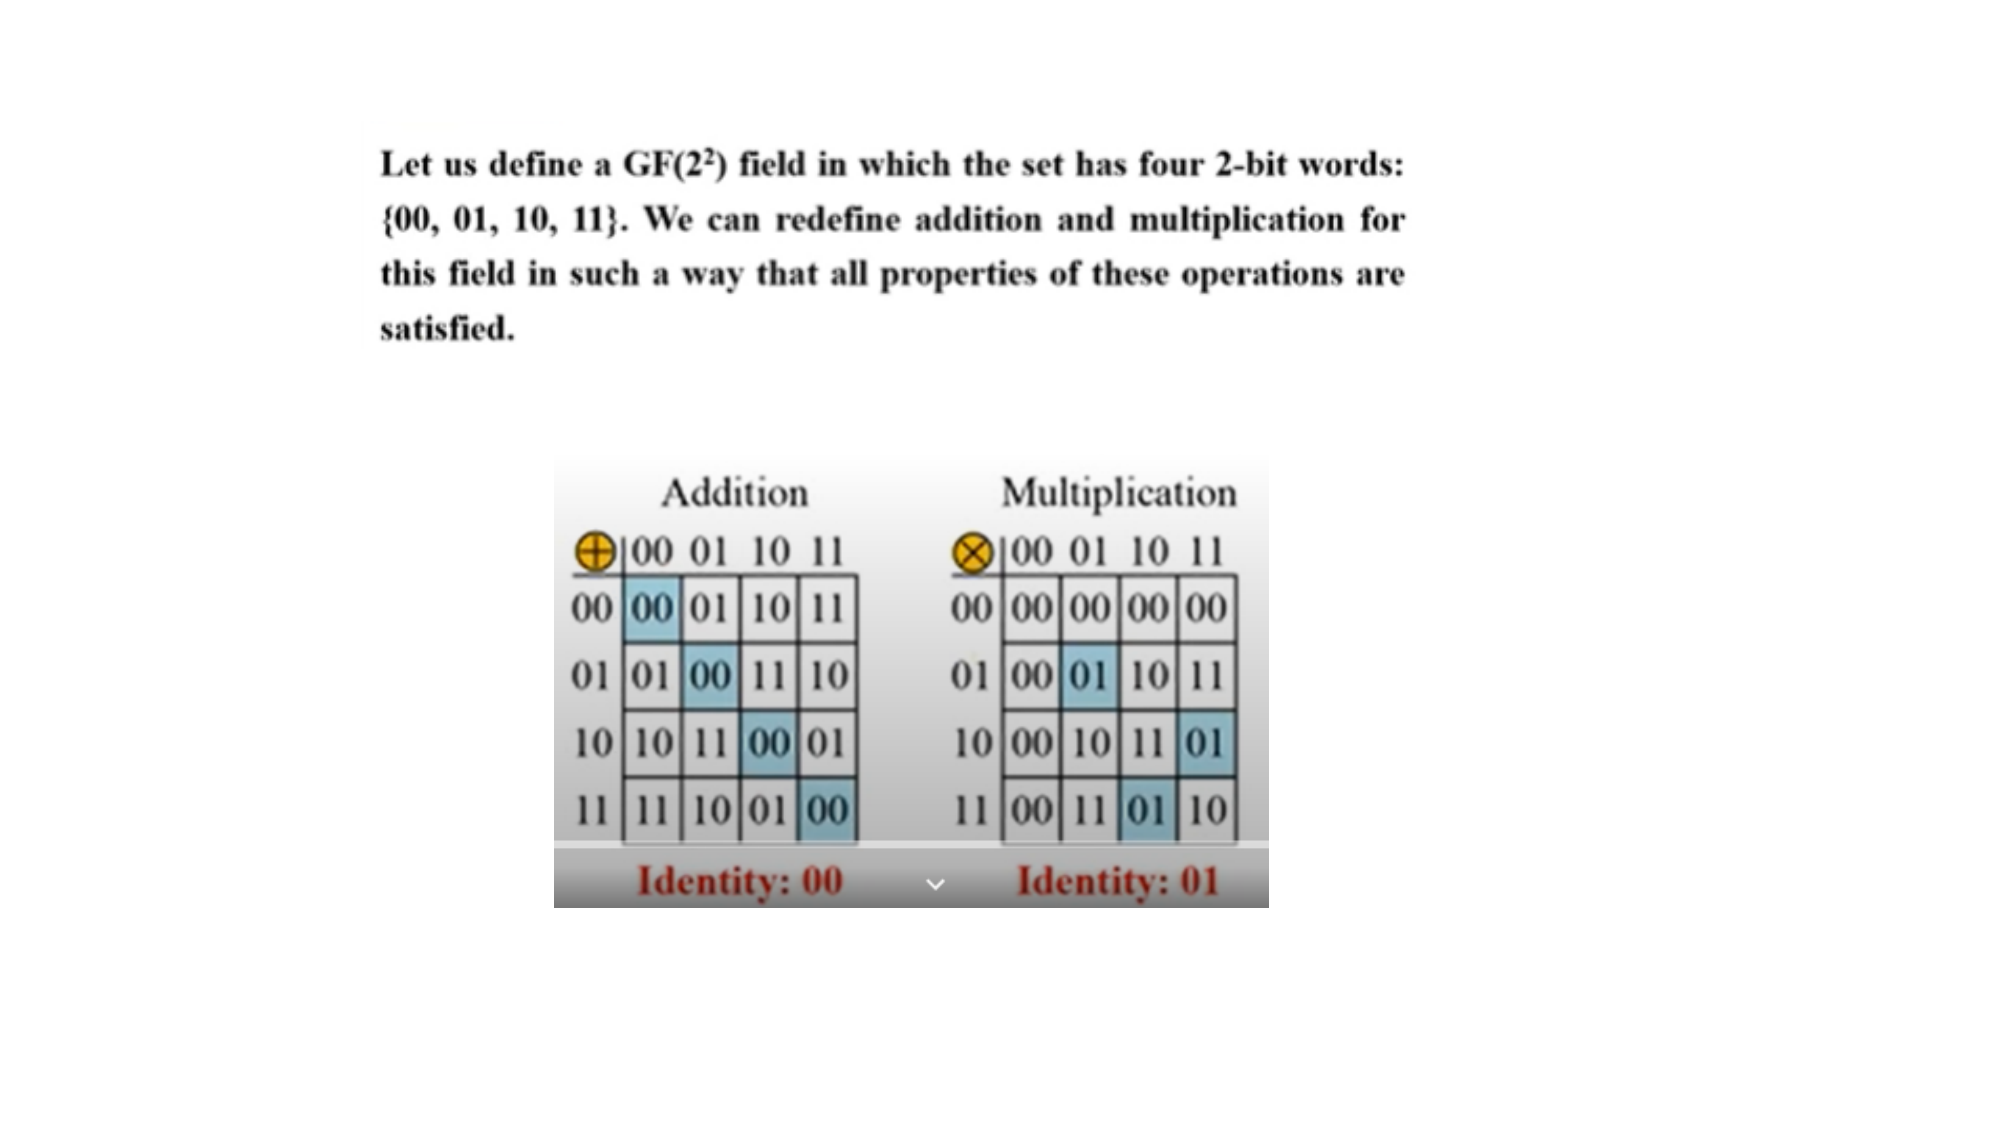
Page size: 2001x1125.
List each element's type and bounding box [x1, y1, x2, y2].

picture [554, 453, 1269, 909]
picture [361, 121, 1422, 349]
